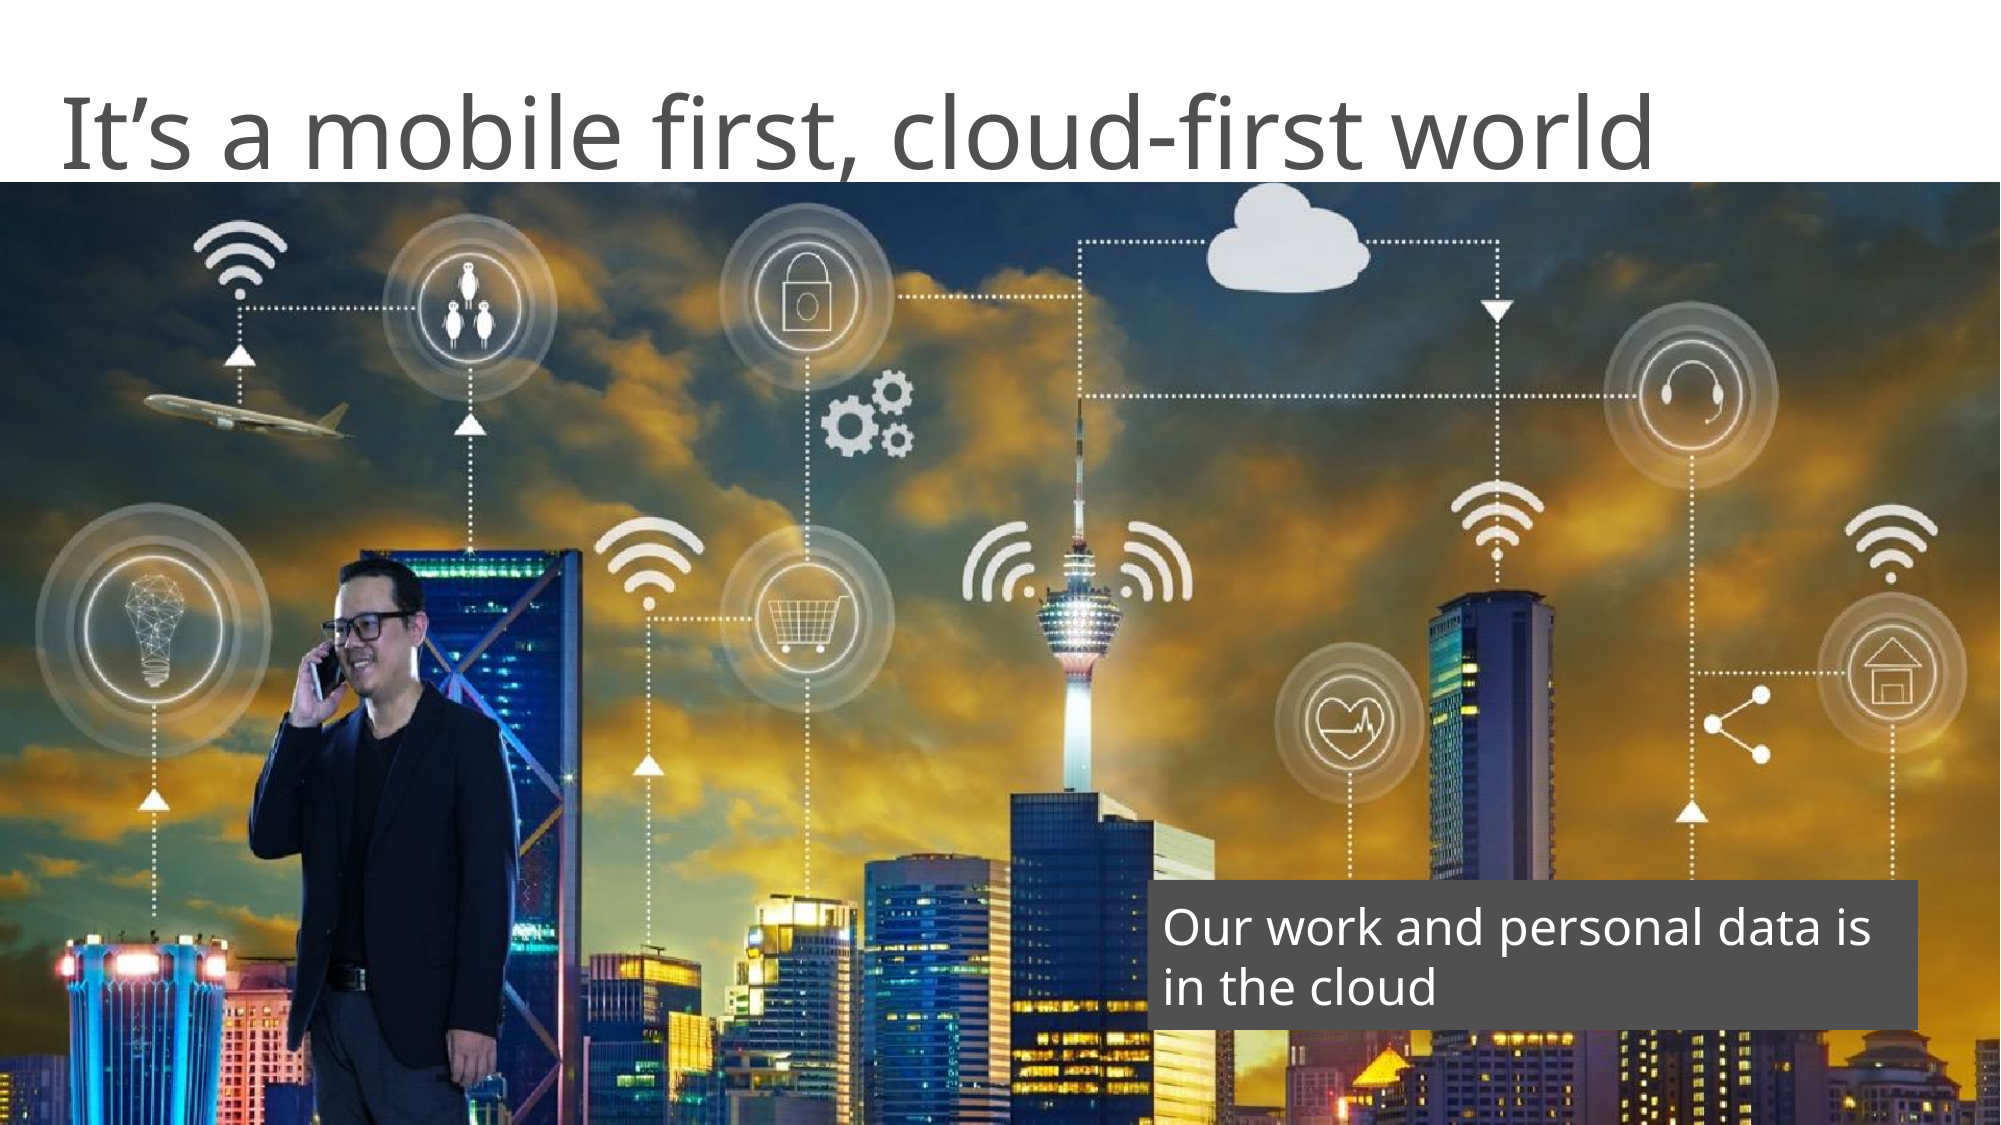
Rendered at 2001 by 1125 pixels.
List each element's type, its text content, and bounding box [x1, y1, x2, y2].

text_box Our work and personal data is in the cloud [1147, 879, 1919, 1031]
text_box [0, 182, 2000, 1125]
text_box It’s a mobile first, cloud-first world [45, 48, 1996, 182]
